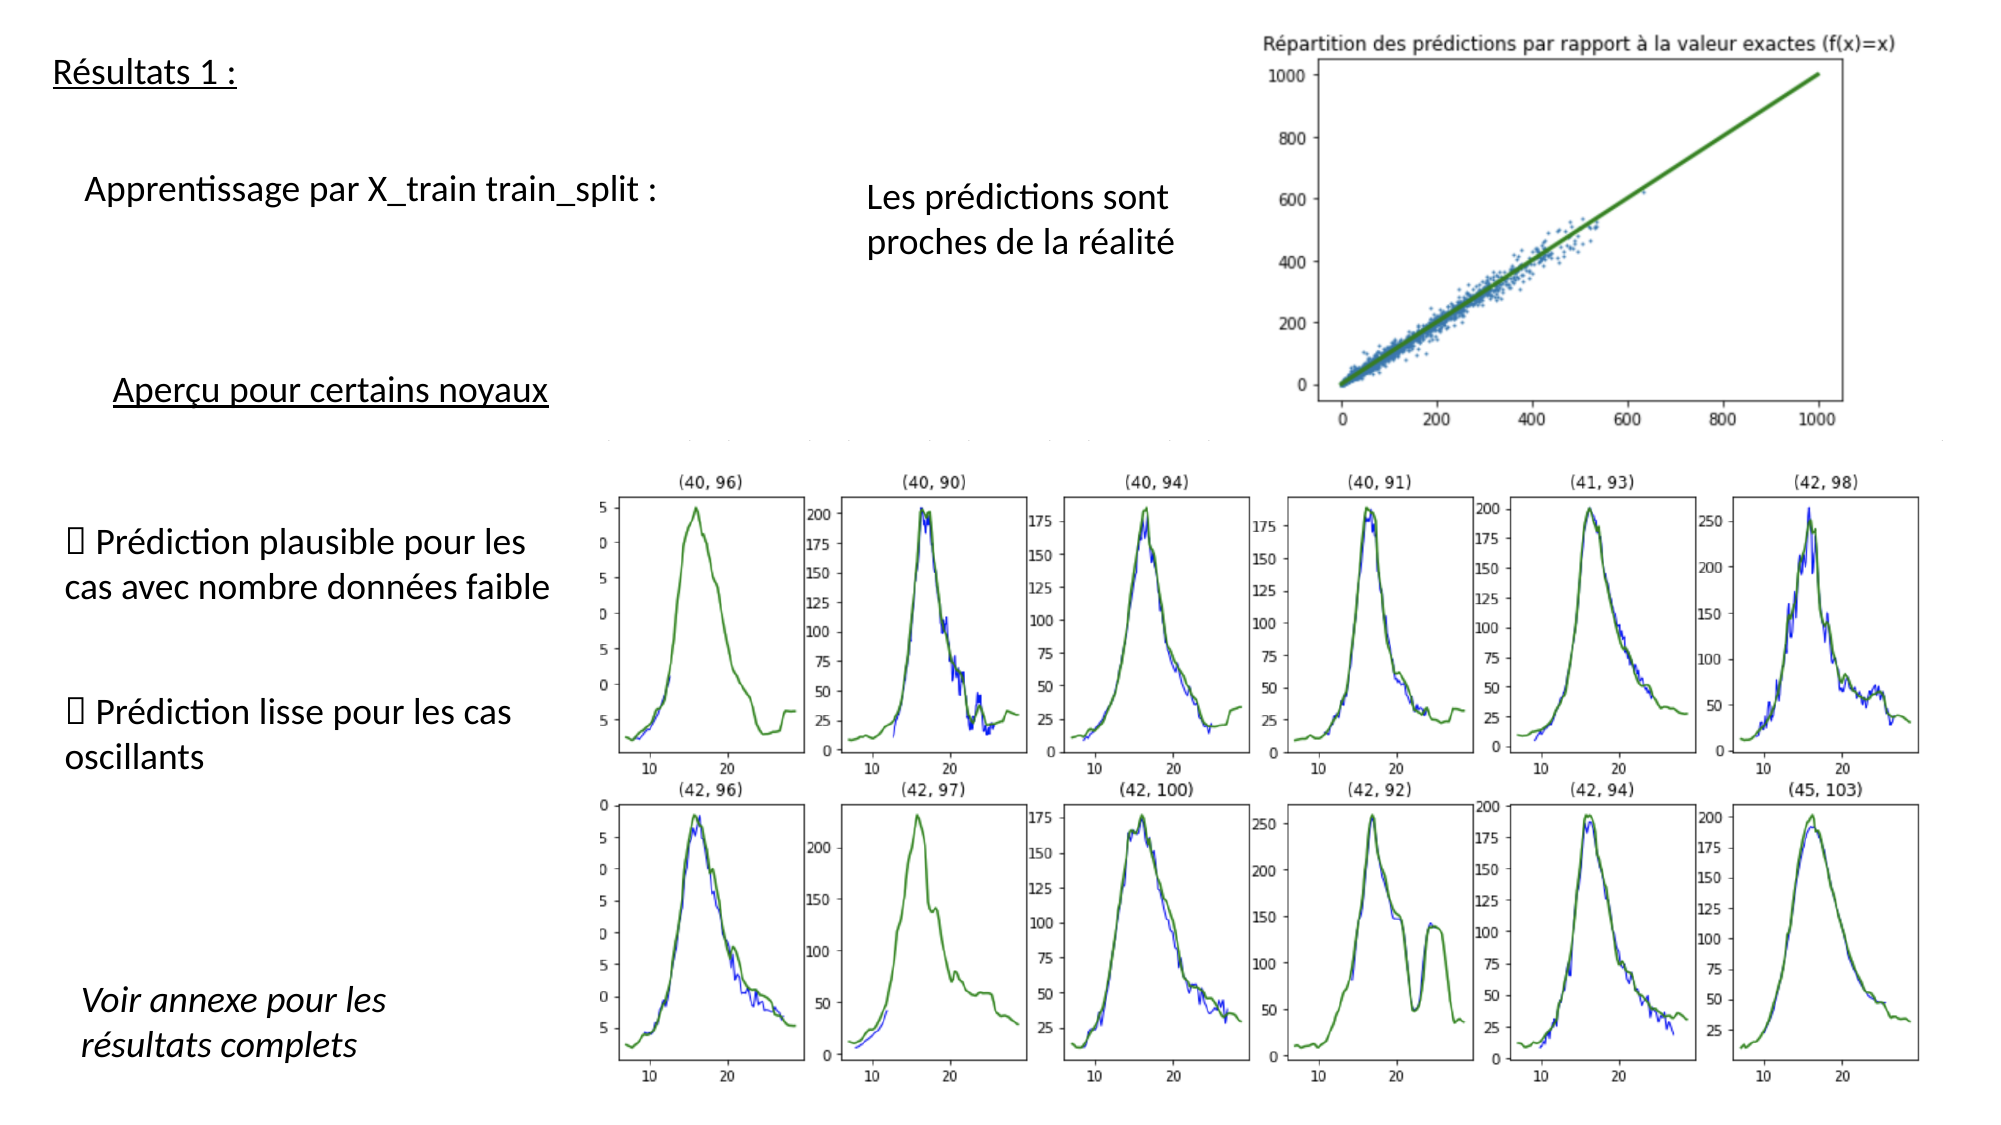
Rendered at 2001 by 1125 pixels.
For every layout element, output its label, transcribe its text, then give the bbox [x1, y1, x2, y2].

text_box  Prédiction plausible pour les cas avec nombre données faible [49, 509, 575, 615]
text_box Aperçu pour certains noyaux [97, 357, 564, 418]
text_box Résultats 1 : [37, 39, 575, 100]
text_box Voir annexe pour les résultats complets [66, 967, 511, 1073]
text_box Les prédictions sont proches de la réalité [851, 164, 1252, 270]
text_box  Prédiction lisse pour les cas oscillants [49, 679, 599, 785]
picture [599, 25, 1978, 1083]
text_box Apprentissage par X_train train_split : [69, 156, 674, 217]
